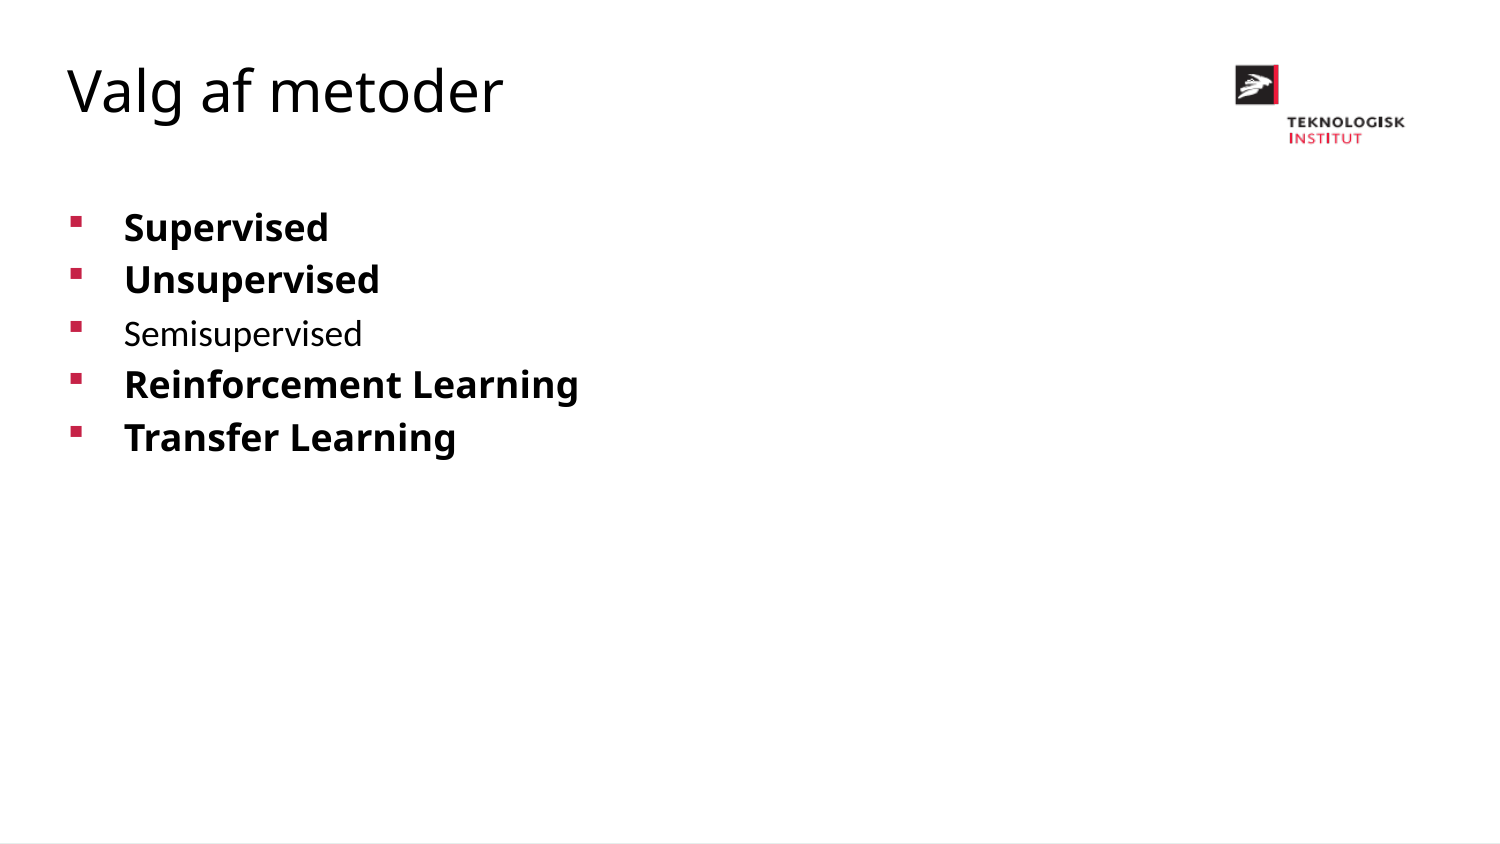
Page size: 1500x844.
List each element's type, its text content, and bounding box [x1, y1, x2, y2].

list Supervised Unsupervised Semisupervised Reinforcement Learning Transfer Learning [46, 183, 1447, 624]
list Valg af metoder [46, 33, 1204, 185]
